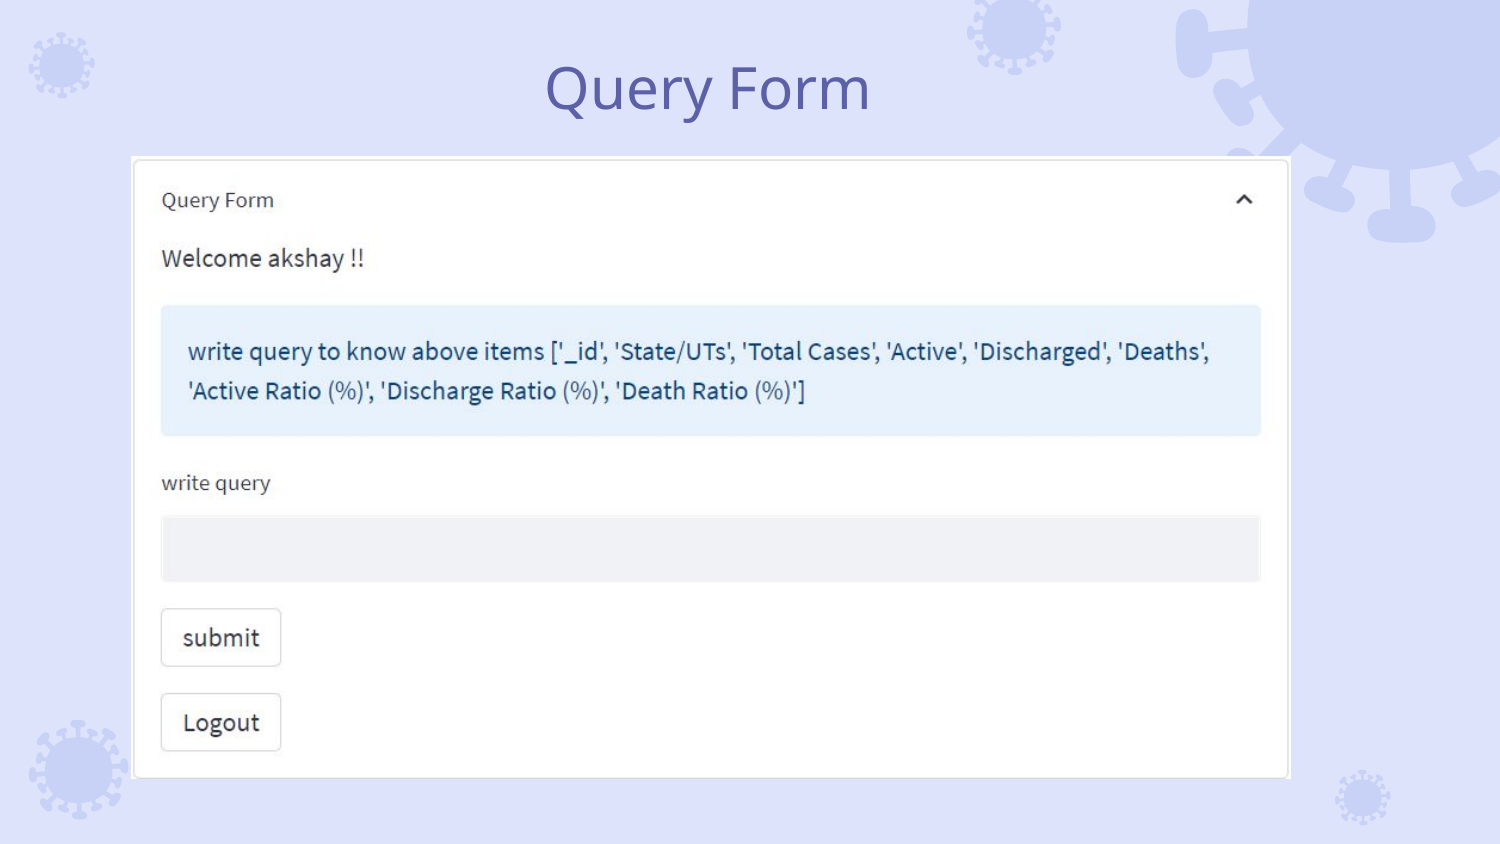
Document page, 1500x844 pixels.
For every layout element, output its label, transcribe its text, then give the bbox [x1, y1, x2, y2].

title Query Form [35, 36, 1366, 131]
picture [130, 156, 1291, 780]
